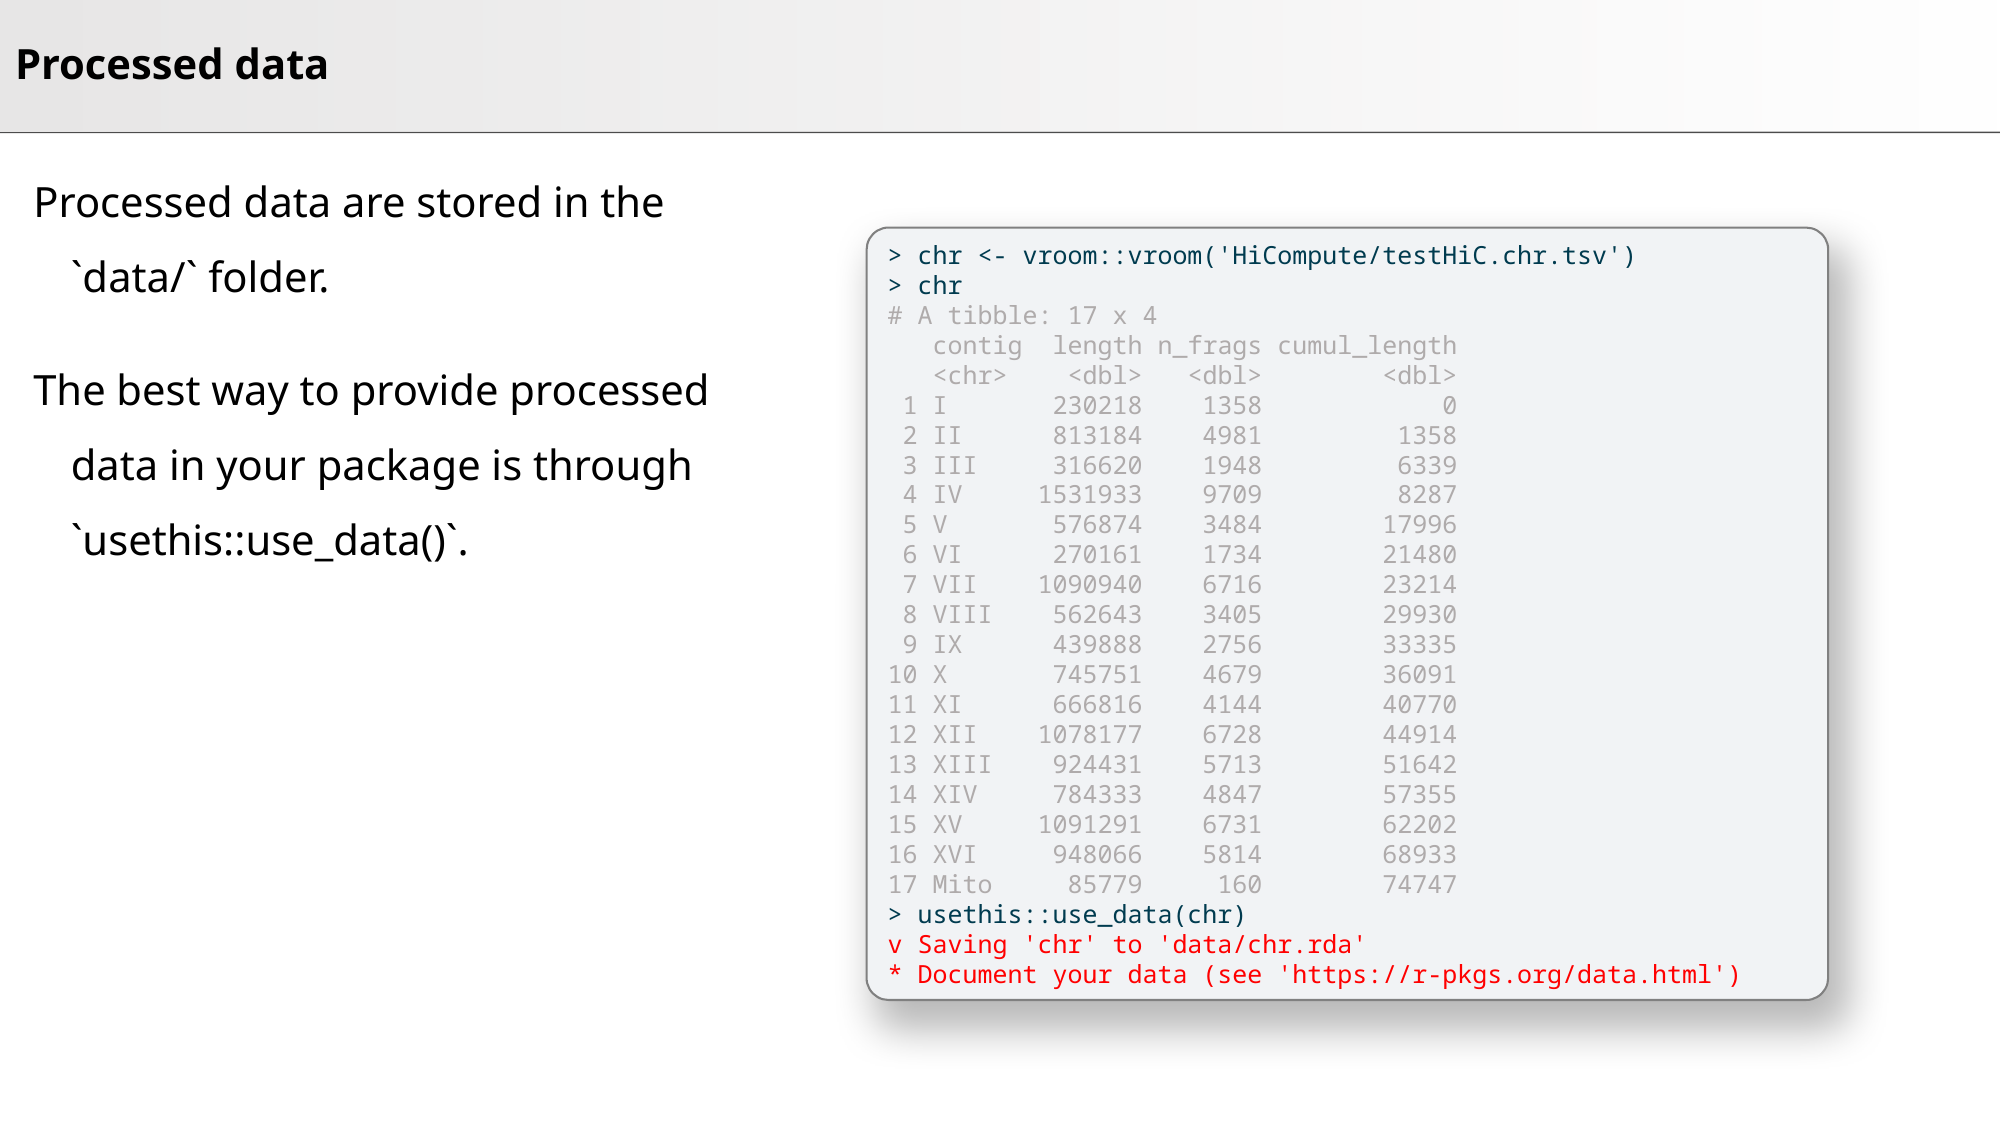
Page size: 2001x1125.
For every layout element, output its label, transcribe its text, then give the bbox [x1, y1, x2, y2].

title Processed data [0, 0, 2000, 132]
text_box > chr <- vroom::vroom('HiCompute/testHiC.chr.tsv') > chr # A tibble: 17 x 4 contig length n_frags cumul_length <chr> <dbl> <dbl> <dbl> 1 I 230218 1358 0 2 II 813184 4981 1358 3 III 316620 1948 6339 4 IV 1531933 9709 8287 5 V 576874 3484 17996 6 VI 270161 1734 21480 7 VII 1090940 6716 23214 8 VIII 562643 3405 29930 9 IX 439888 2756 33335 10 X 745751 4679 36091 11 XI 666816 4144 40770 12 XII 1078177 6728 44914 13 XIII 924431 5713 51642 14 XIV 784333 4847 57355 15 XV 1091291 6731 62202 16 XVI 948066 5814 68933 17 Mito 85779 160 74747 > usethis::use_data(chr) v Saving 'chr' to 'data/chr.rda' * Document your data (see 'https://r-pkgs.org/data.html') [865, 226, 1830, 1002]
list Processed data are stored in the `data/` folder. The best way to provide processed data in your package is through `usethis::use_data()`. [18, 143, 758, 1049]
